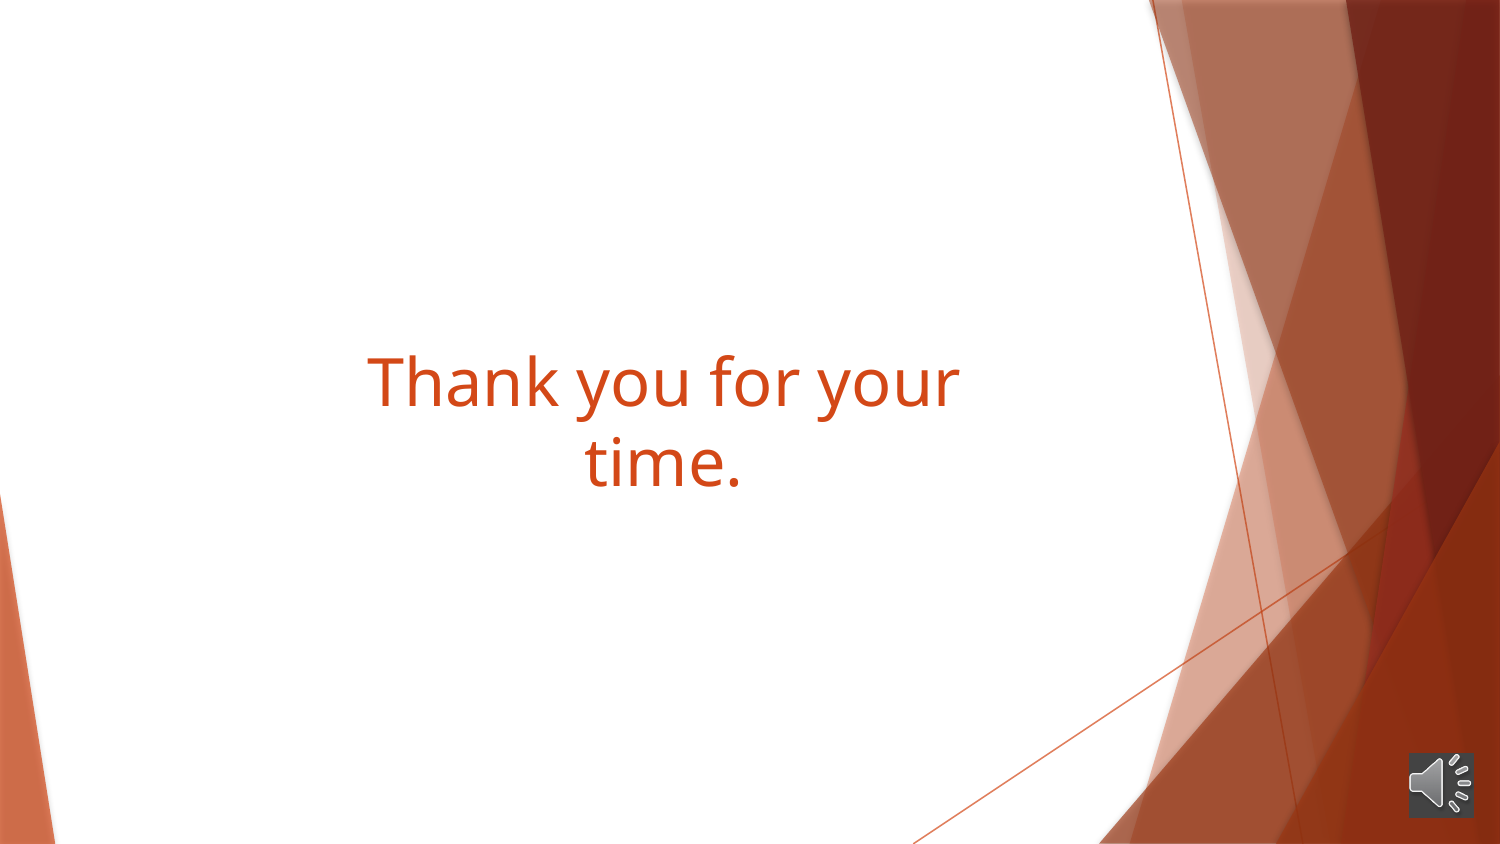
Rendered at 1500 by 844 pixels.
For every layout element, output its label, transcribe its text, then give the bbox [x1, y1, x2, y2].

title Thank you for your time. [302, 324, 1027, 422]
picture [1407, 751, 1476, 820]
